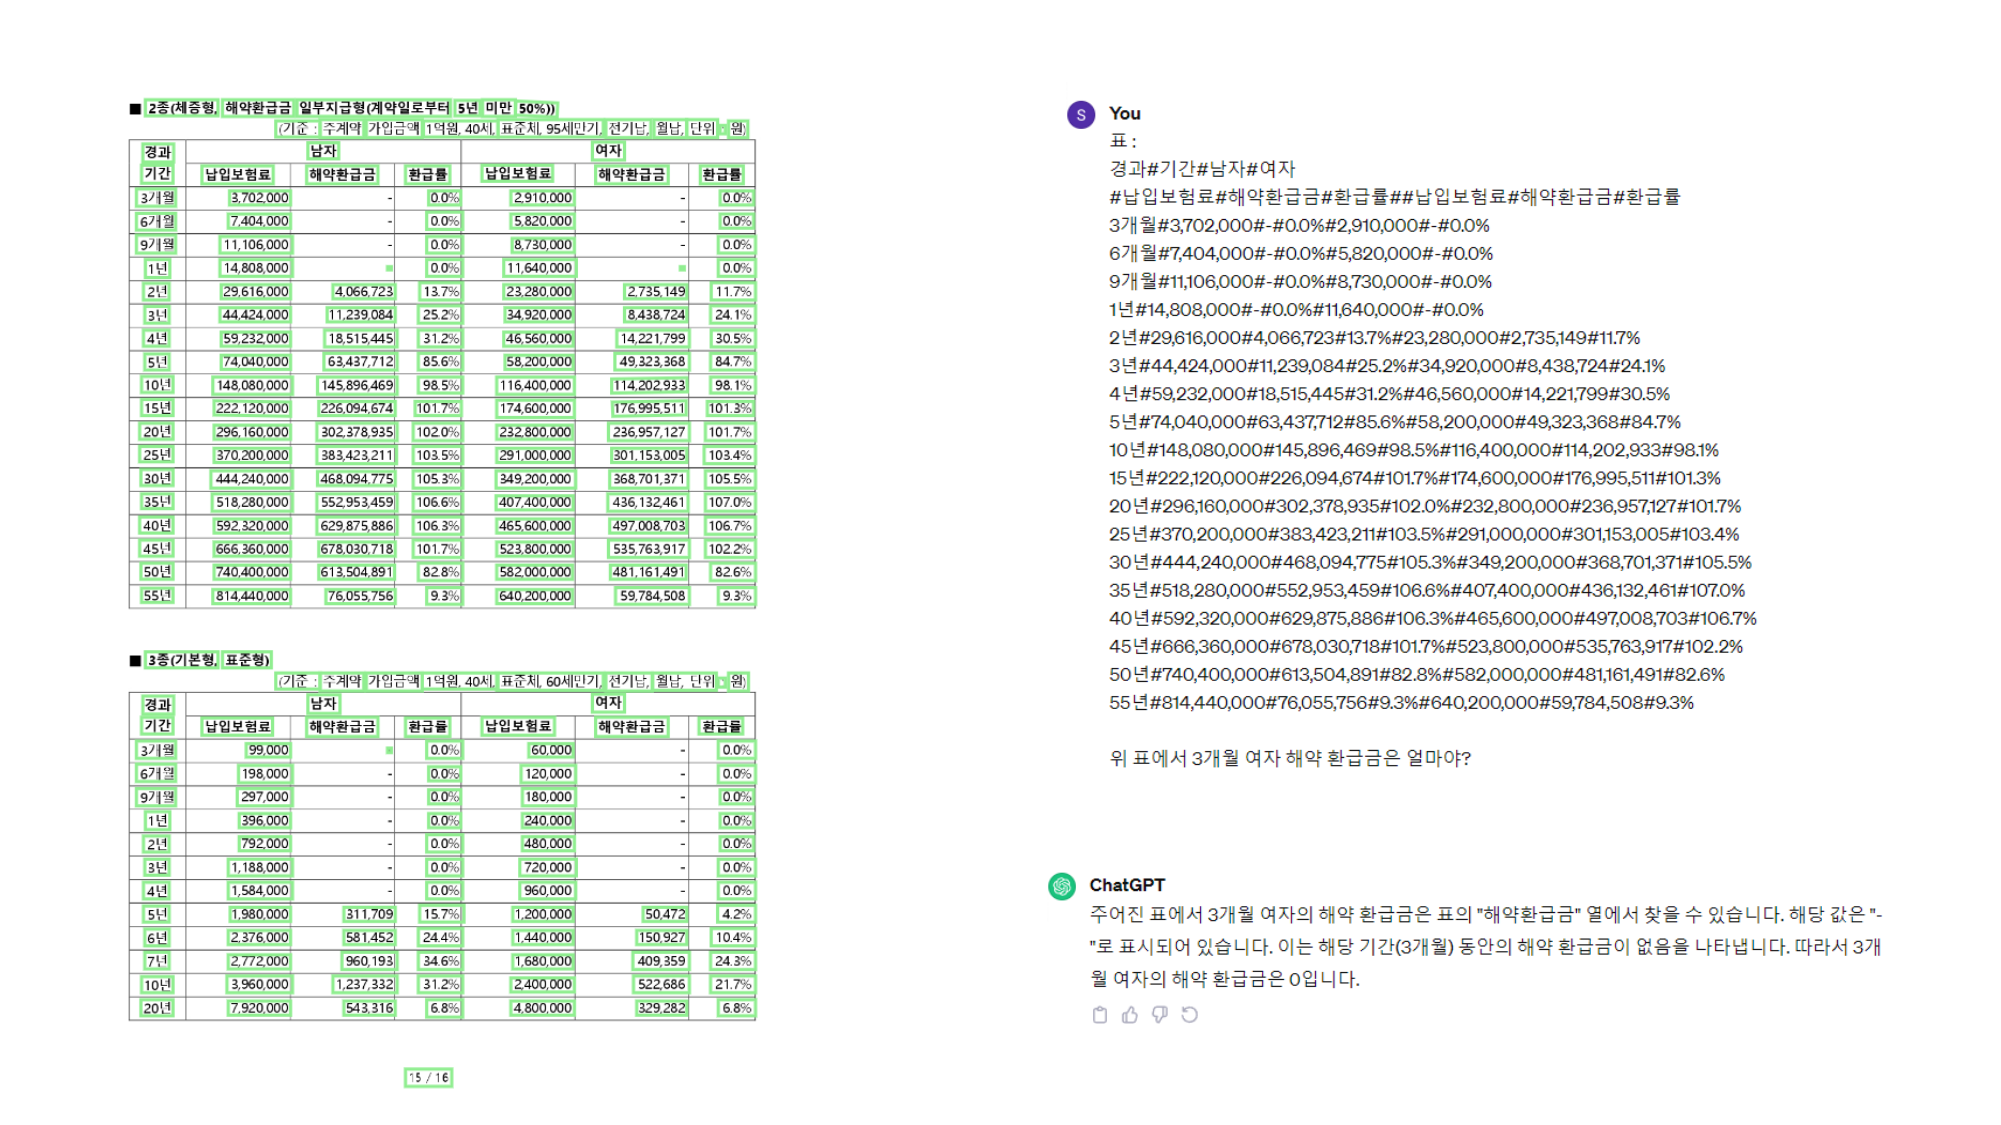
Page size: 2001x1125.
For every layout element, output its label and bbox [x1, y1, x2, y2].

picture [1038, 867, 1899, 1039]
picture [1051, 74, 1775, 778]
picture [26, 0, 823, 1125]
